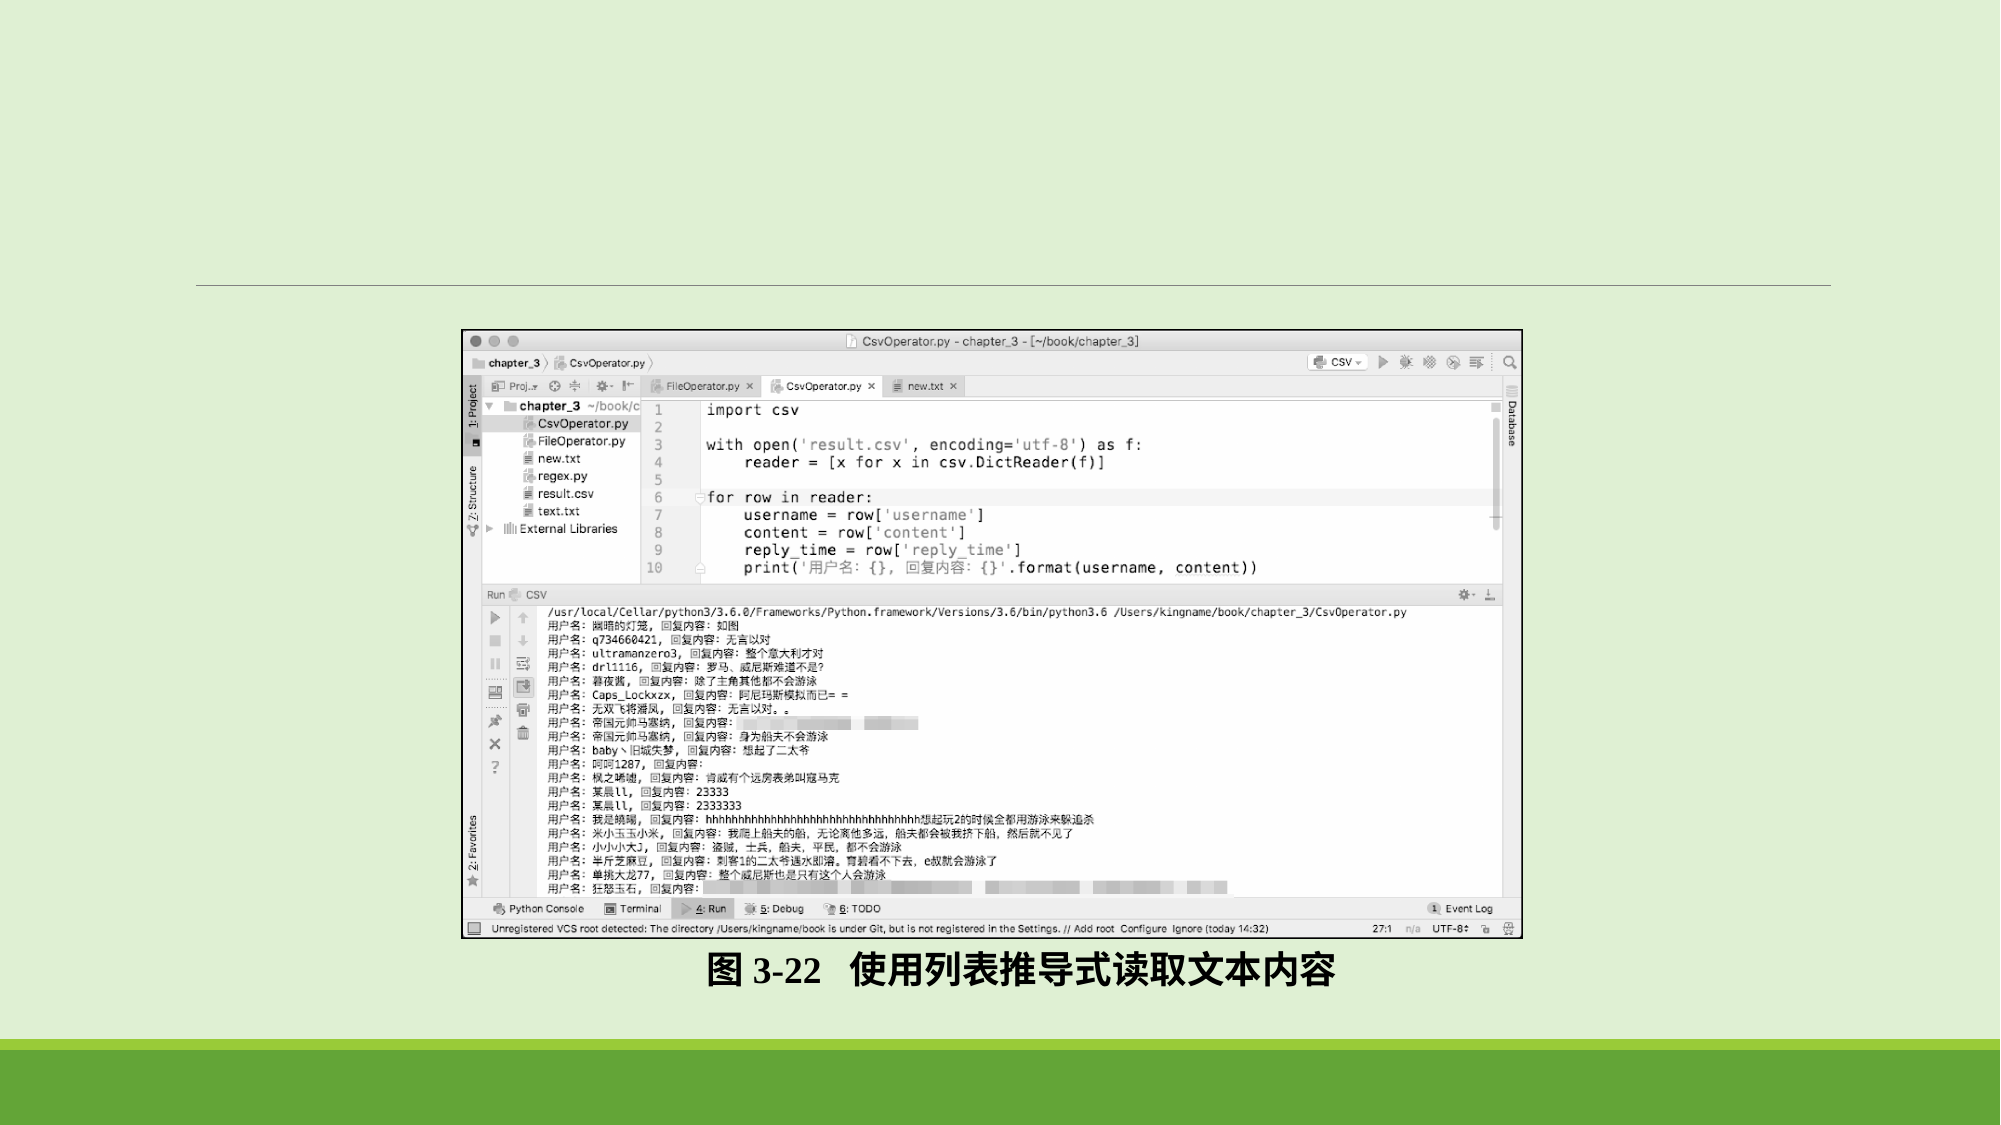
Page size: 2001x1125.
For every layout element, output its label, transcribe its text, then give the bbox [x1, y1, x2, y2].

picture [460, 329, 1523, 939]
text_box 图3-22 使用列表推导式读取文本内容 [691, 947, 1352, 998]
